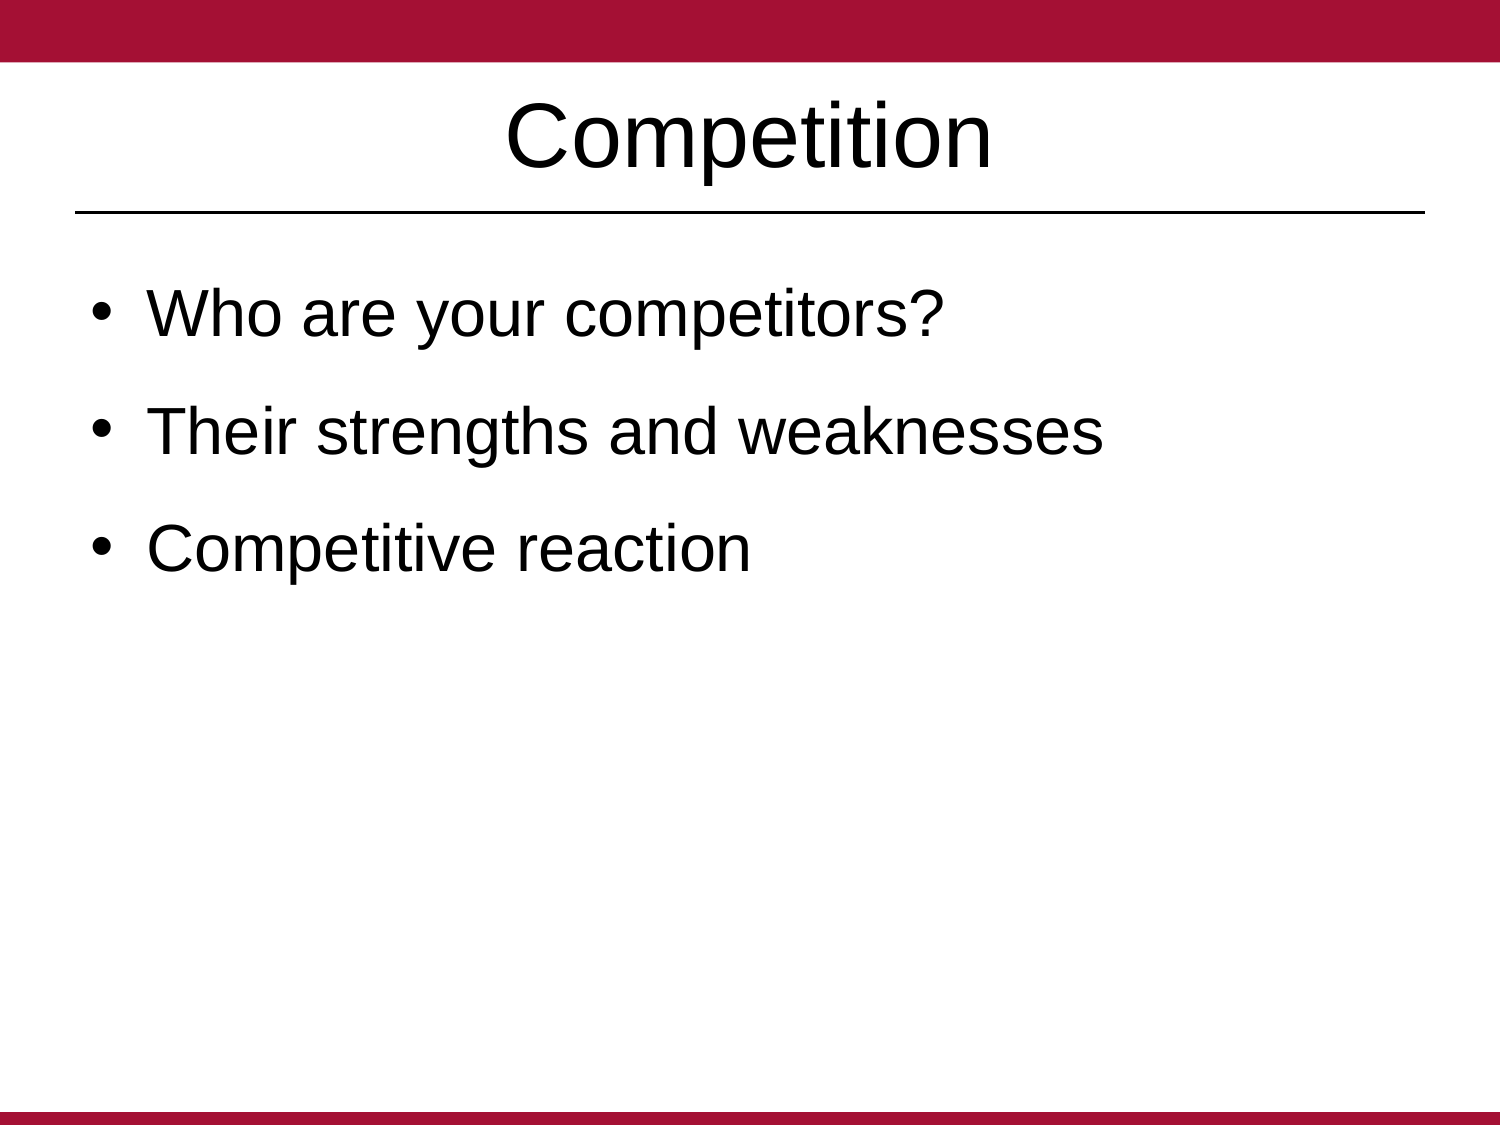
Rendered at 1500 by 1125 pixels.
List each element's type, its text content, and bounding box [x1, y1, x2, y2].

title Competition [75, 37, 1425, 225]
list Who are your competitors? Their strengths and weaknesses Competitive reaction [75, 262, 1425, 1005]
